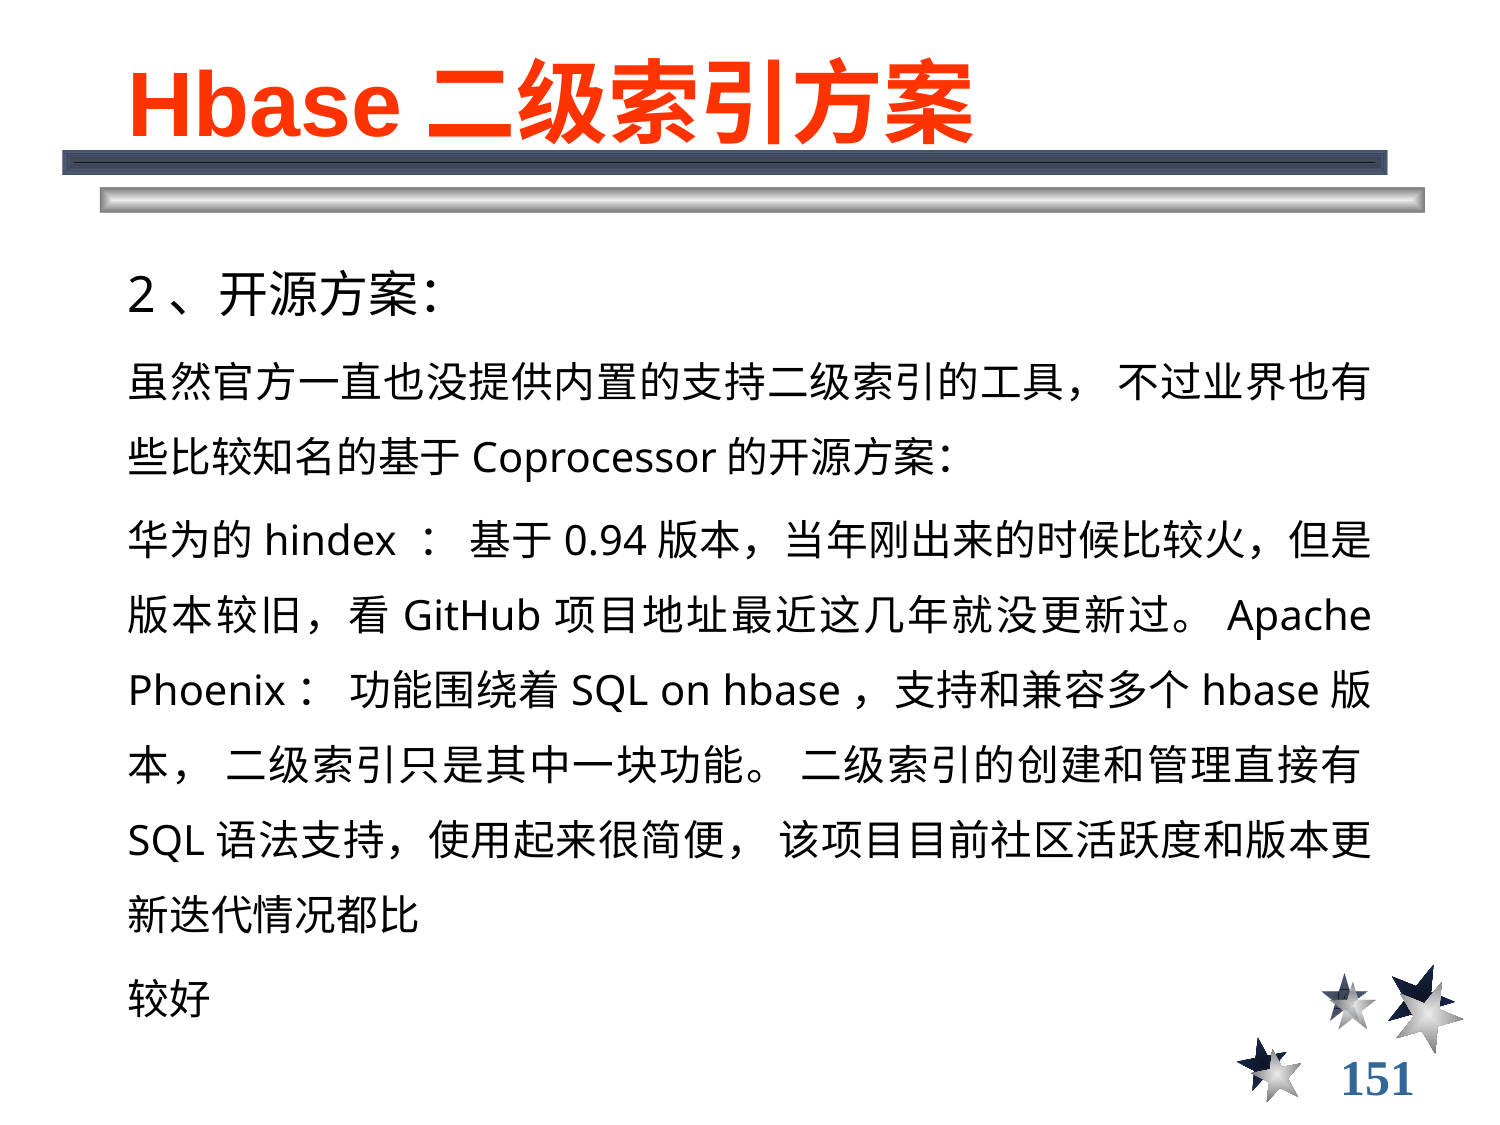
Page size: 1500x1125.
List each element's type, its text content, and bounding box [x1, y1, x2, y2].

title Hbase二级索引方案 [112, 24, 1388, 163]
list 2、开源方案： 虽然官方一直也没提供内置的支持二级索引的工具， 不过业界也有些比较知名的基于Coprocessor的开源方案： 华为的hindex ： 基于0.94版本，当年刚出来的时候比较火，但是版本较旧，看GitHub项目地址最近这几年就没更新过。Apache Phoenix： 功能围绕着SQL on hbase，支持和兼容多个hbase版本， 二级索引只是其中一块功能。 二级索引的创建和管理直接有SQL语法支持，使用起来很简便， 该项目目前社区活跃度和版本更新迭代情况都比 较好 [112, 224, 1388, 1025]
slide_number 151 [1324, 1049, 1489, 1101]
